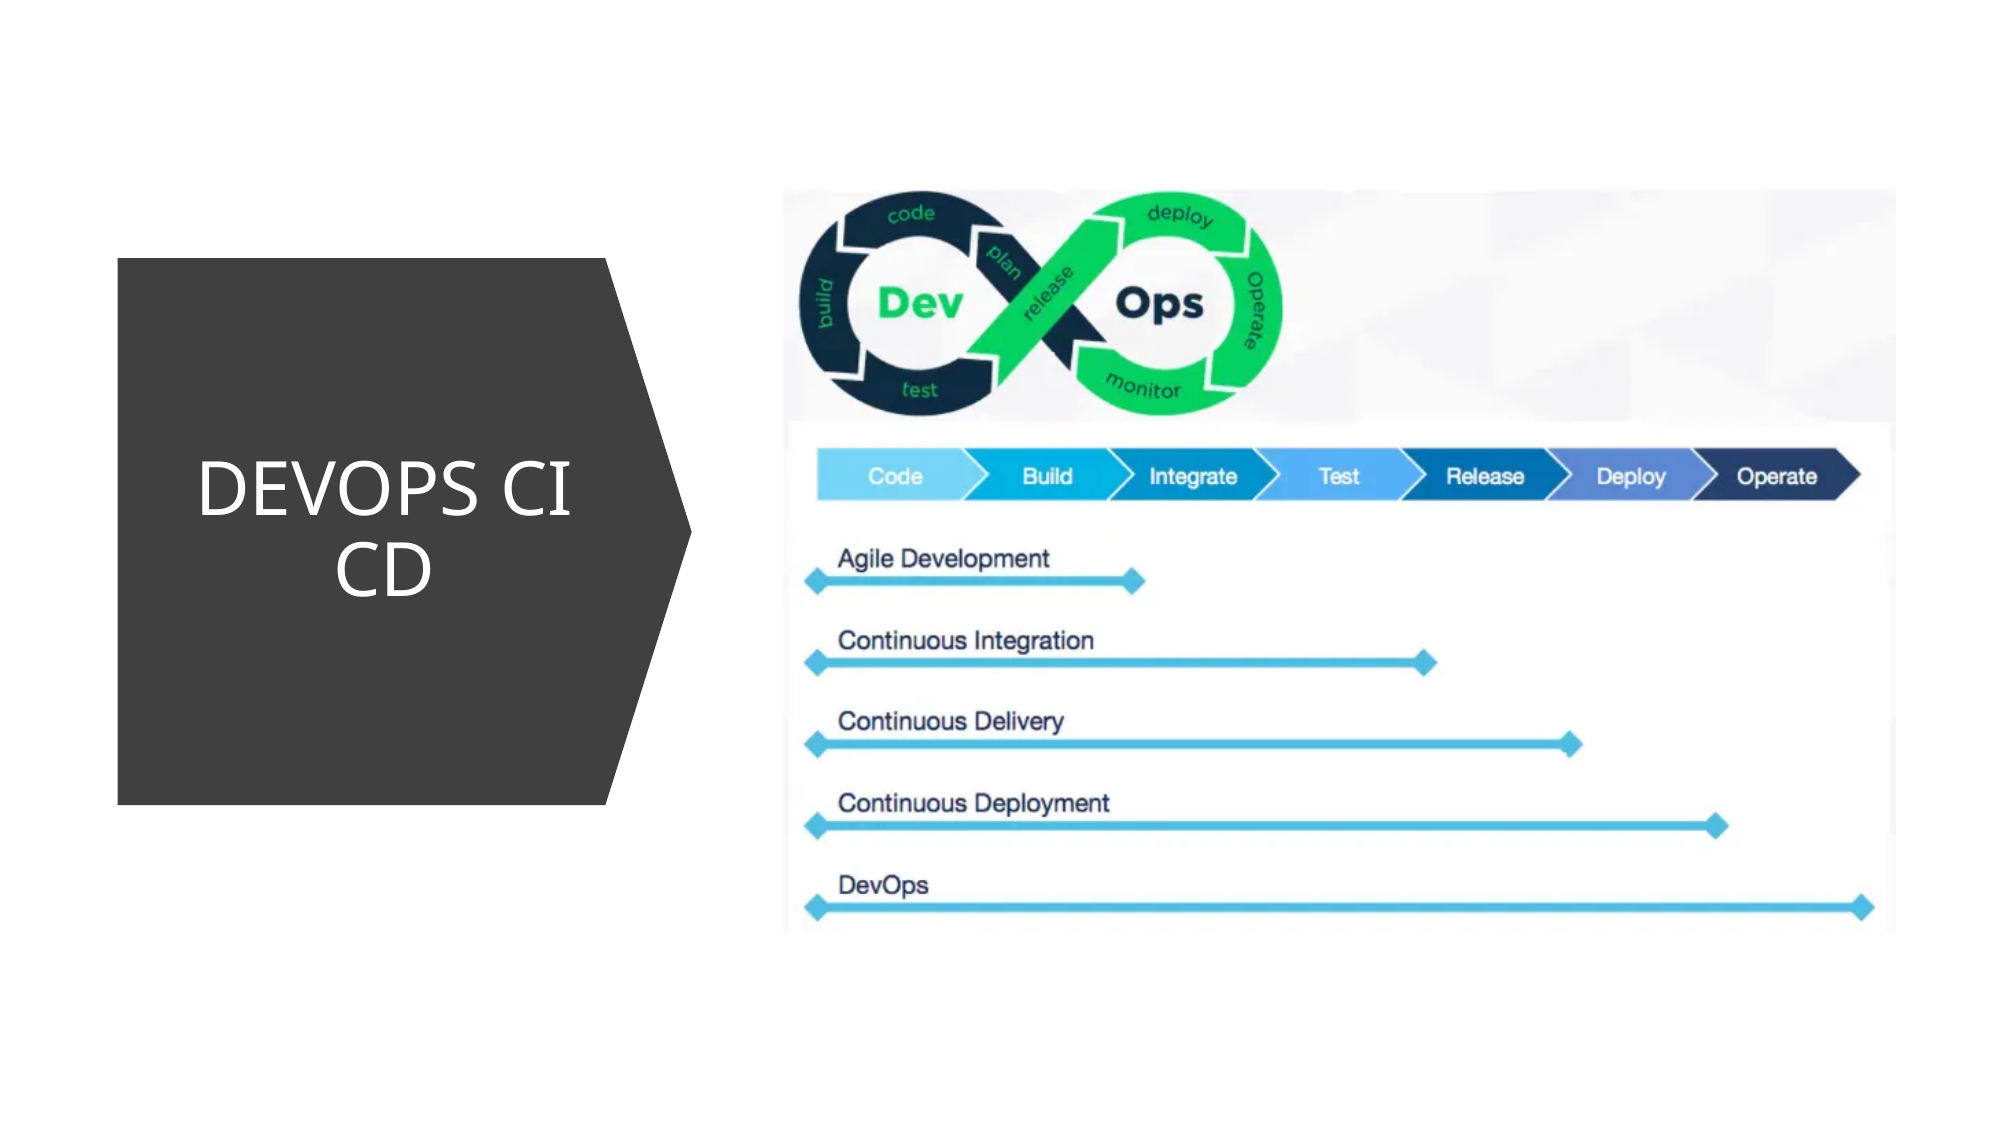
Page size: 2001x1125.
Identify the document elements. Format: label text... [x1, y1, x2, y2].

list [783, 190, 1897, 935]
title DEVOPS CI CD [168, 322, 601, 741]
text_box [116, 256, 694, 807]
